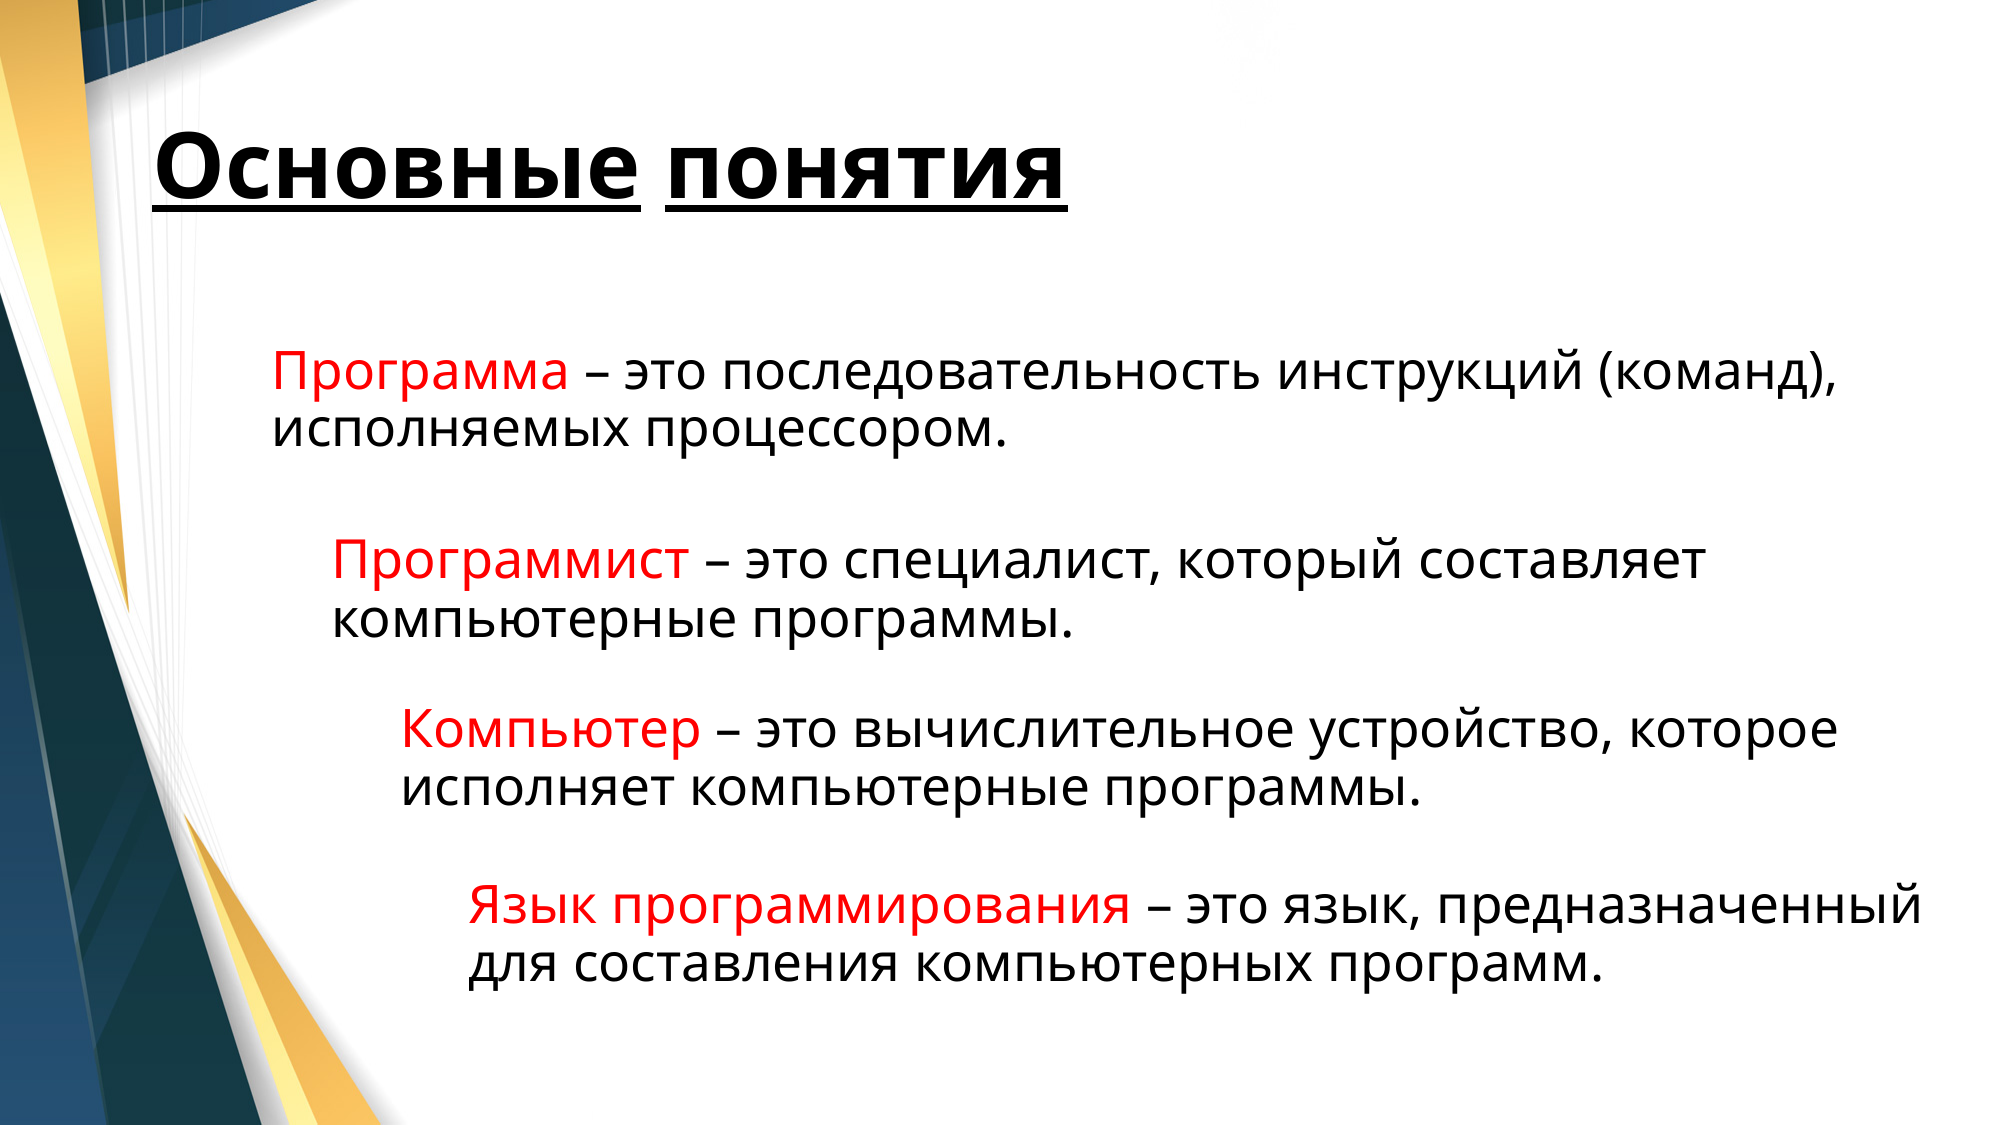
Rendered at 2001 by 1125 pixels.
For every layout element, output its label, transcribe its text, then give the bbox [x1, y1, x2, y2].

text_box Язык программирования – это язык, предназначенный для составления компьютерных программ. [453, 869, 2000, 1002]
title Основные понятия [137, 59, 1863, 278]
text_box Компьютер – это вычислительное устройство, которое исполняет компьютерные программы. [385, 693, 1944, 826]
text_box Программист – это специалист, который составляет компьютерные программы. [316, 524, 1961, 657]
text_box Программа – это последовательность инструкций (команд), исполняемых процессором. [256, 334, 1902, 467]
picture [0, 0, 2000, 1125]
